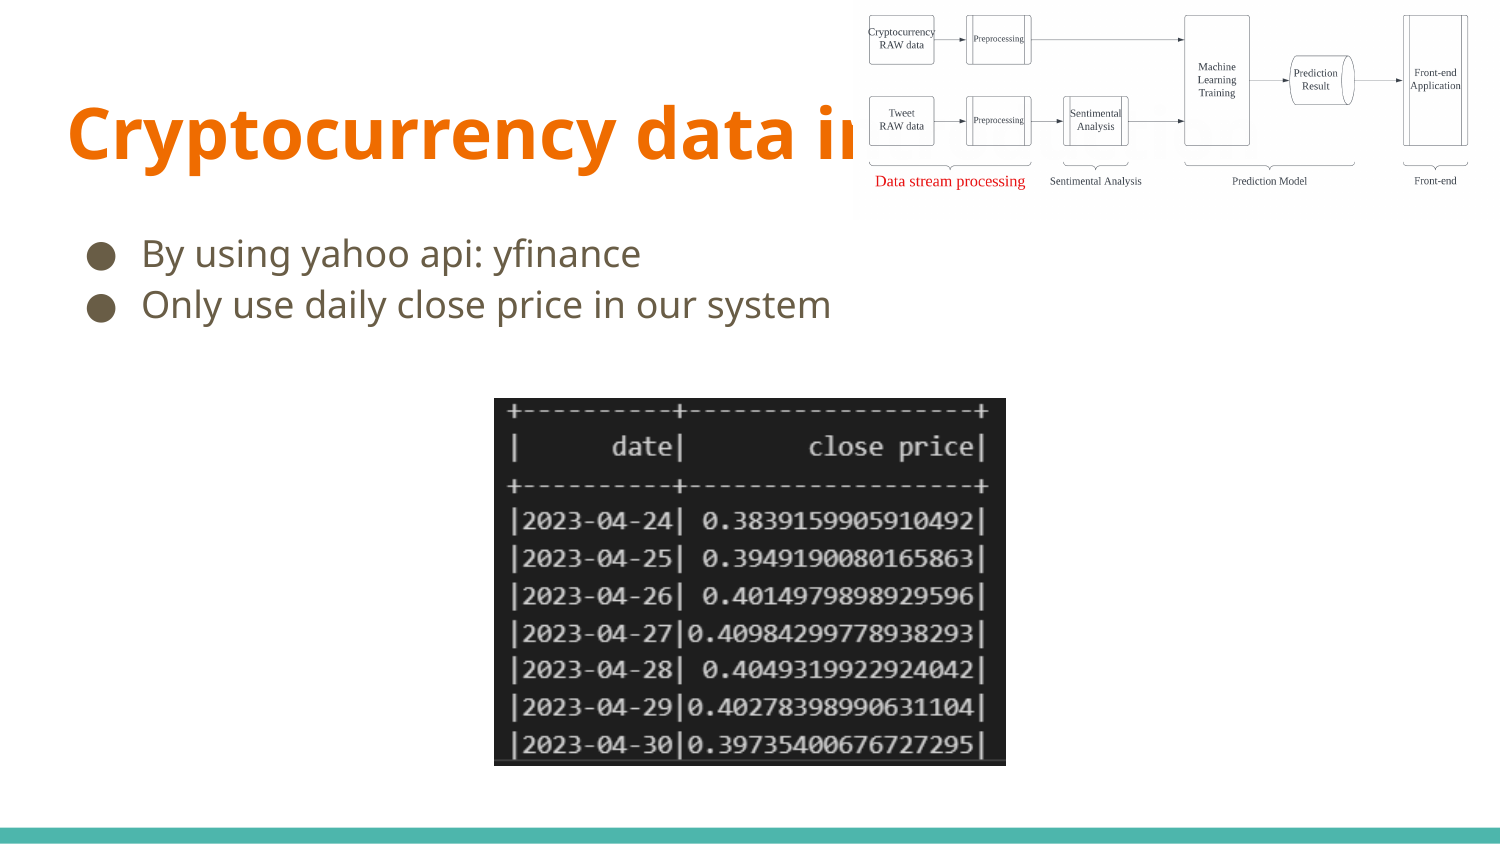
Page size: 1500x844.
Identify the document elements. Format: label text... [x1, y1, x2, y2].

title Cryptocurrency data introduction [51, 72, 848, 189]
list By using yahoo api: yfinance Only use daily close price in our system [51, 207, 1449, 750]
picture [853, 0, 1500, 220]
picture [494, 397, 1006, 766]
